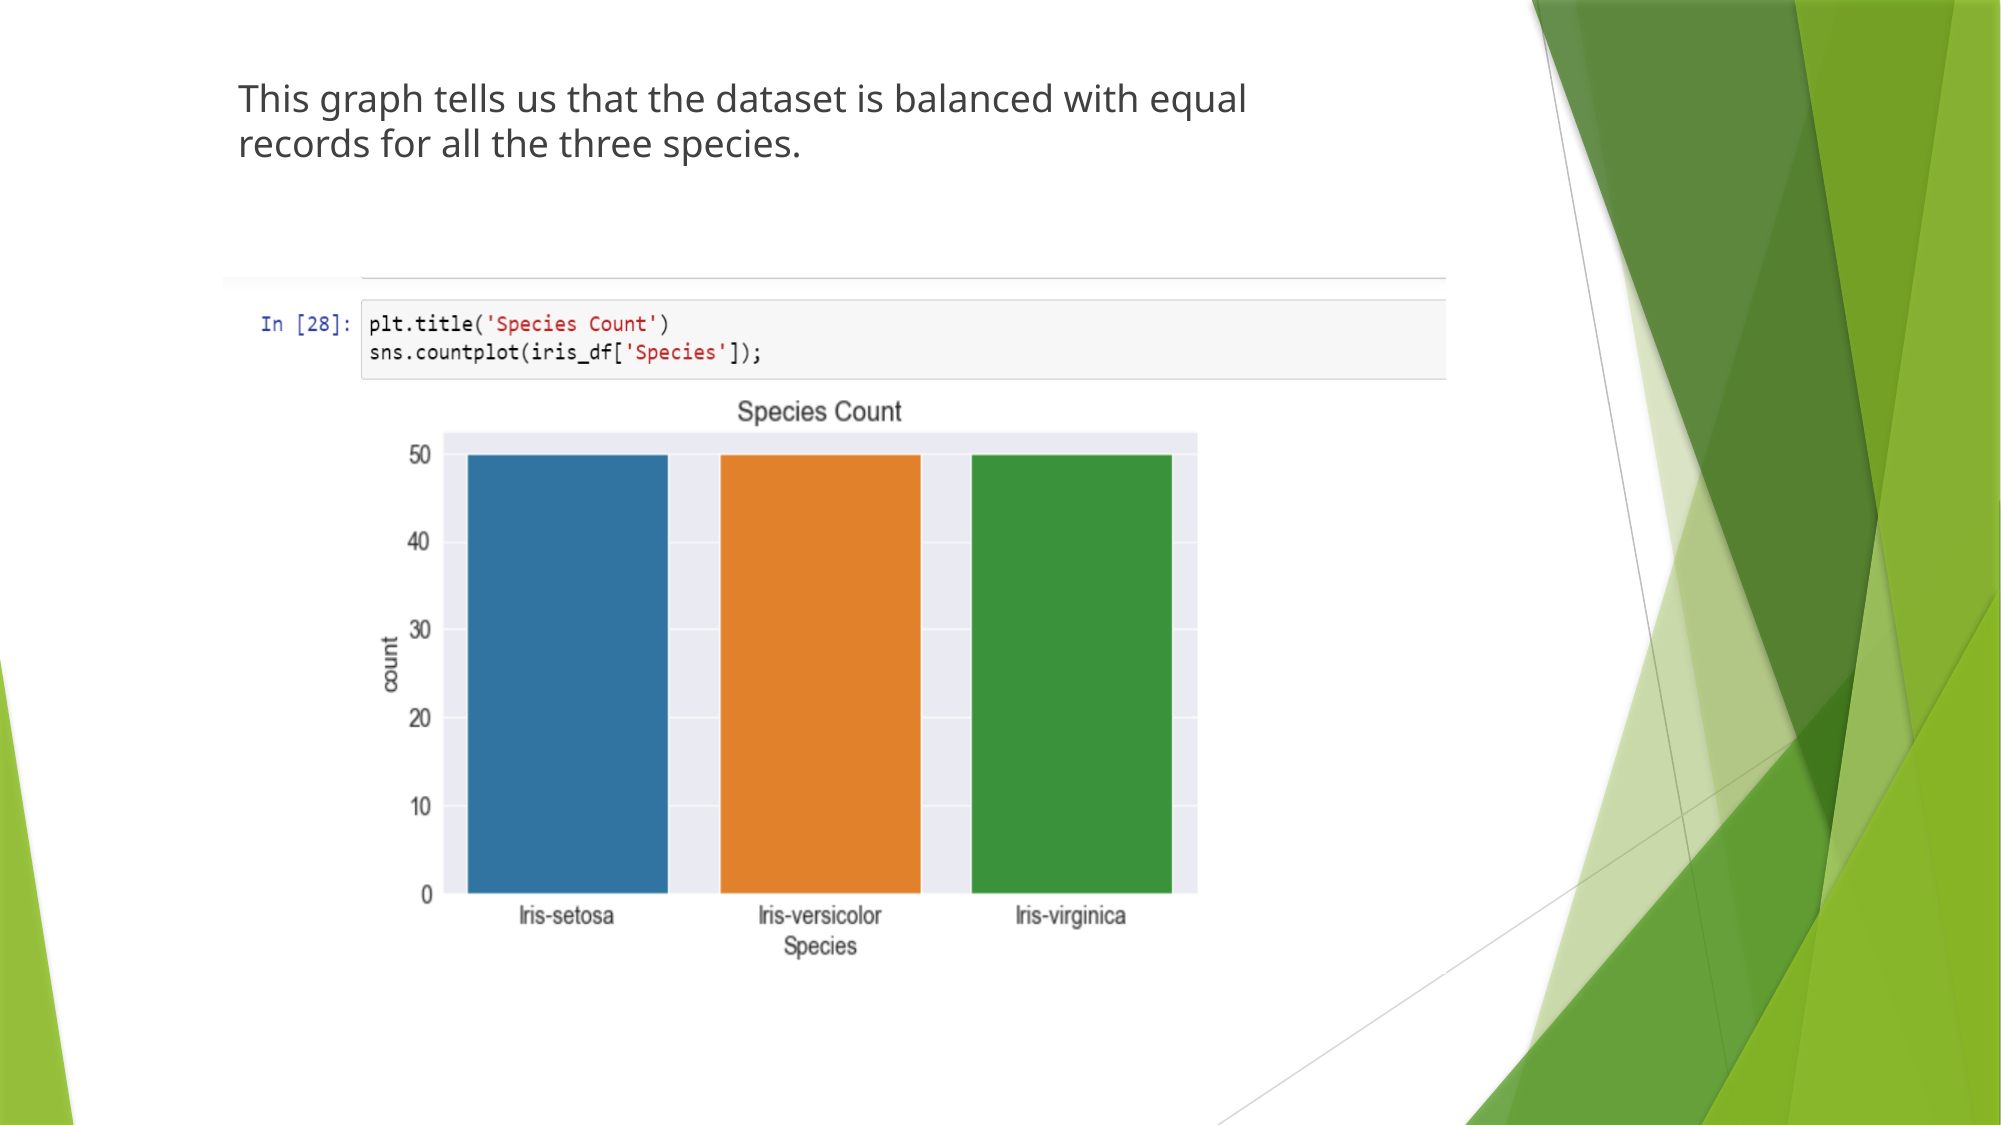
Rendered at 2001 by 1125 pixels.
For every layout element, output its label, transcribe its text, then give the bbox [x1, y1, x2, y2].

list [222, 277, 1447, 974]
text_box This graph tells us that the dataset is balanced with equal records for all the three species. [223, 67, 1350, 192]
